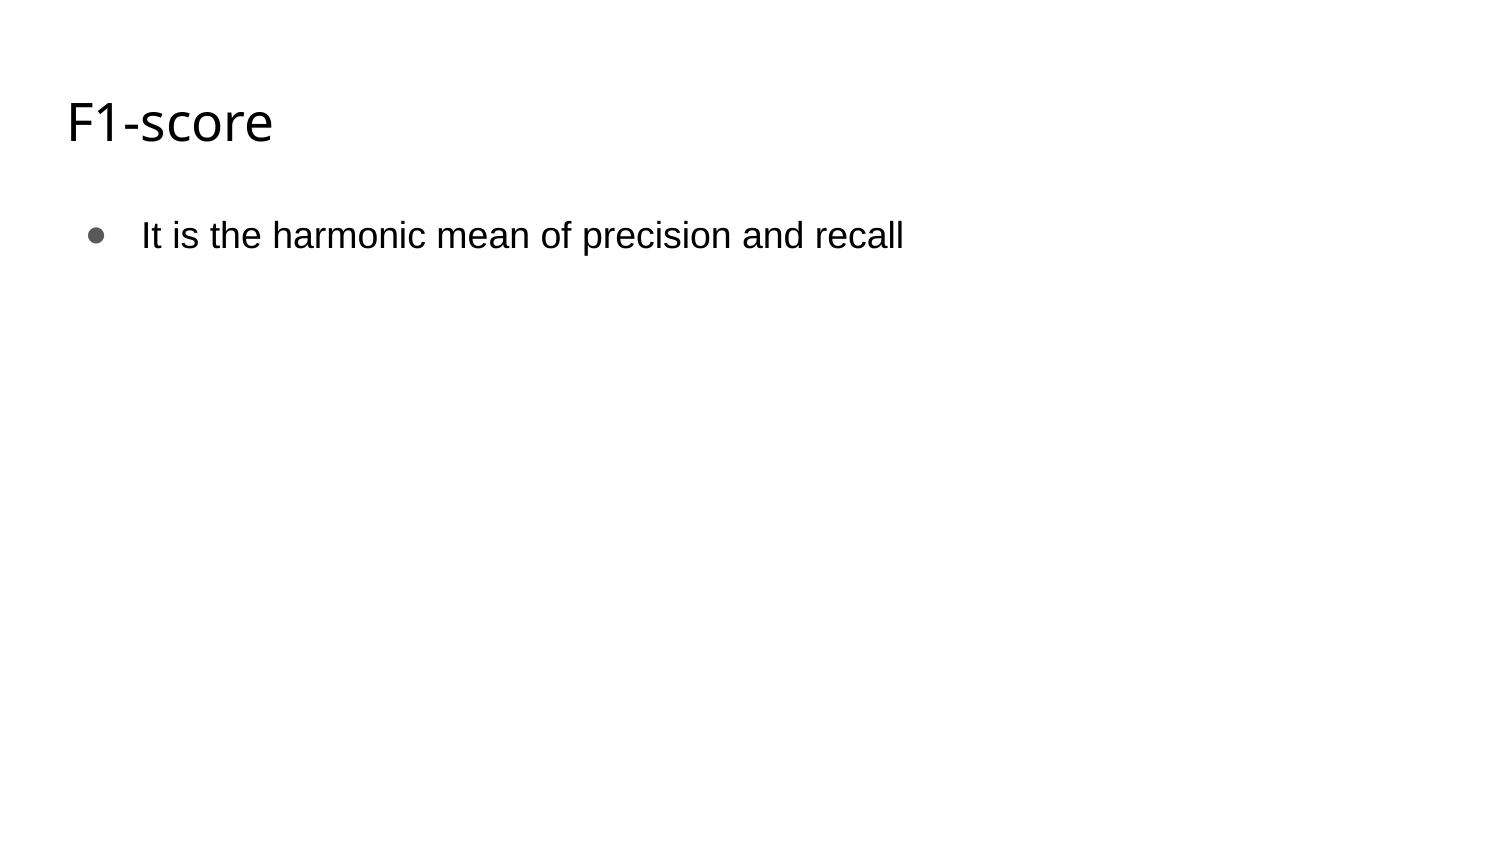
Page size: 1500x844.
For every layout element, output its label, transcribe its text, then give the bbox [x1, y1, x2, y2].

list It is the harmonic mean of precision and recall [51, 189, 1449, 750]
title F1-score [51, 72, 1449, 167]
